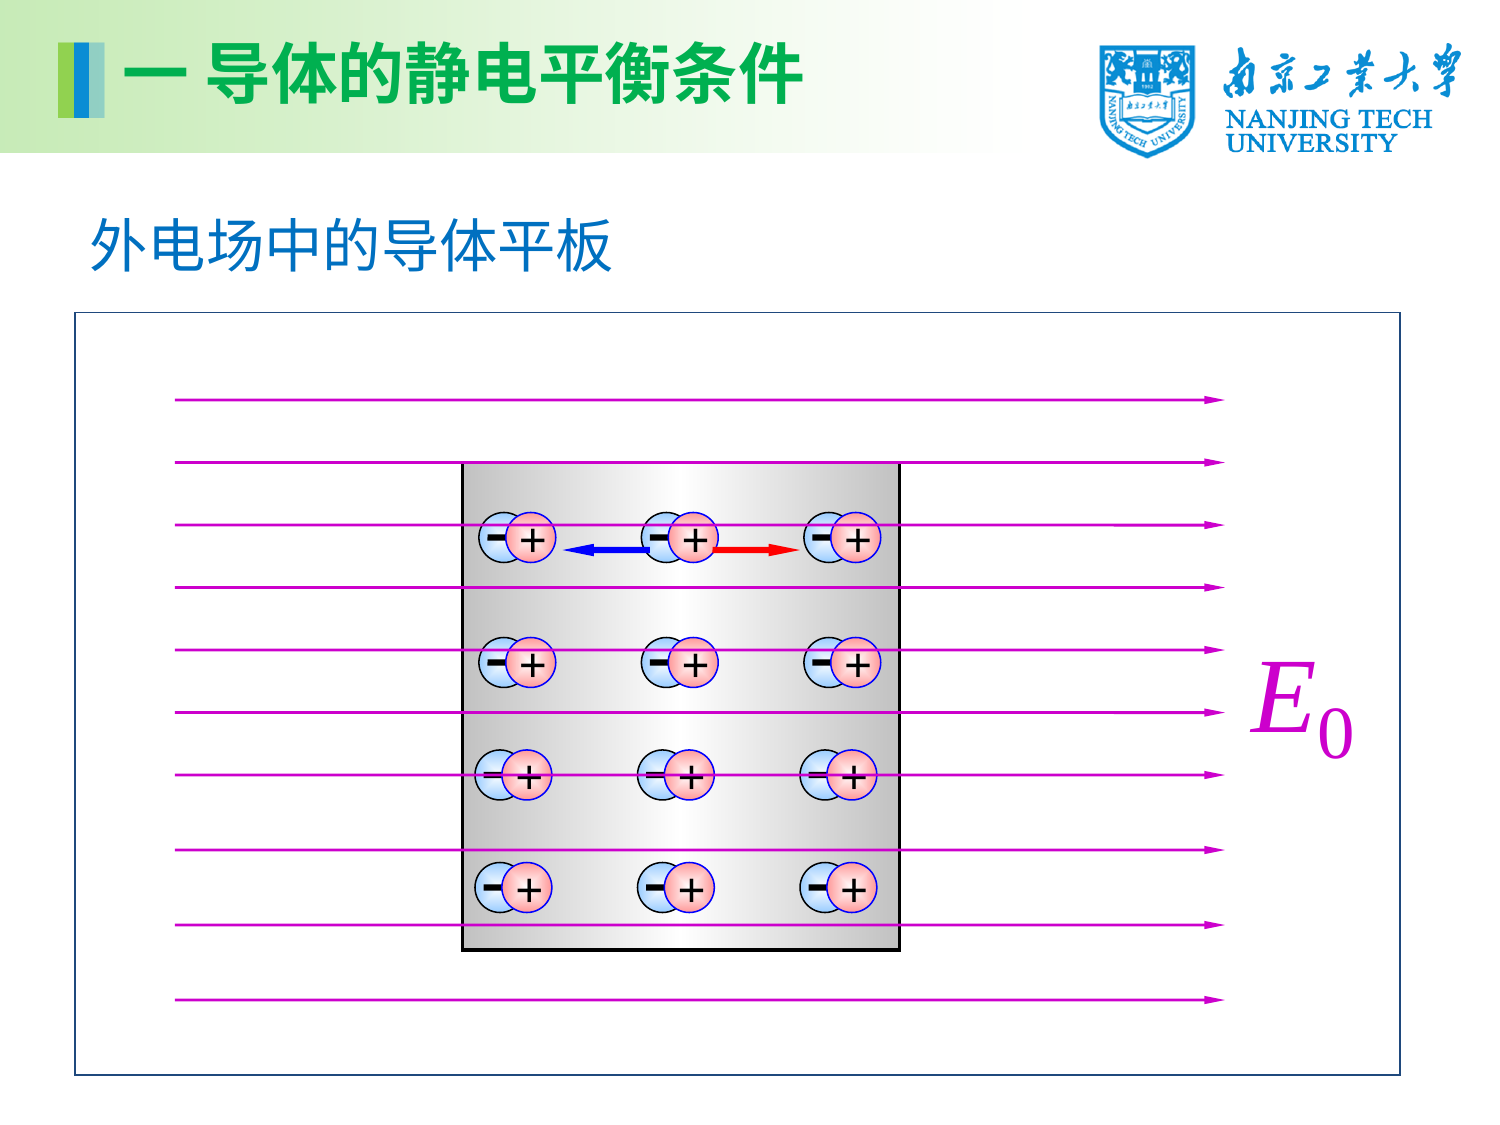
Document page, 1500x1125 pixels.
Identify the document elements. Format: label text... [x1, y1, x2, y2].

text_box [174, 399, 1363, 1001]
picture [0, 0, 1500, 1125]
text_box 一 导体的静电平衡条件 [107, 24, 924, 120]
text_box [74, 312, 1401, 1076]
text_box 外电场中的导体平板 [75, 201, 850, 287]
